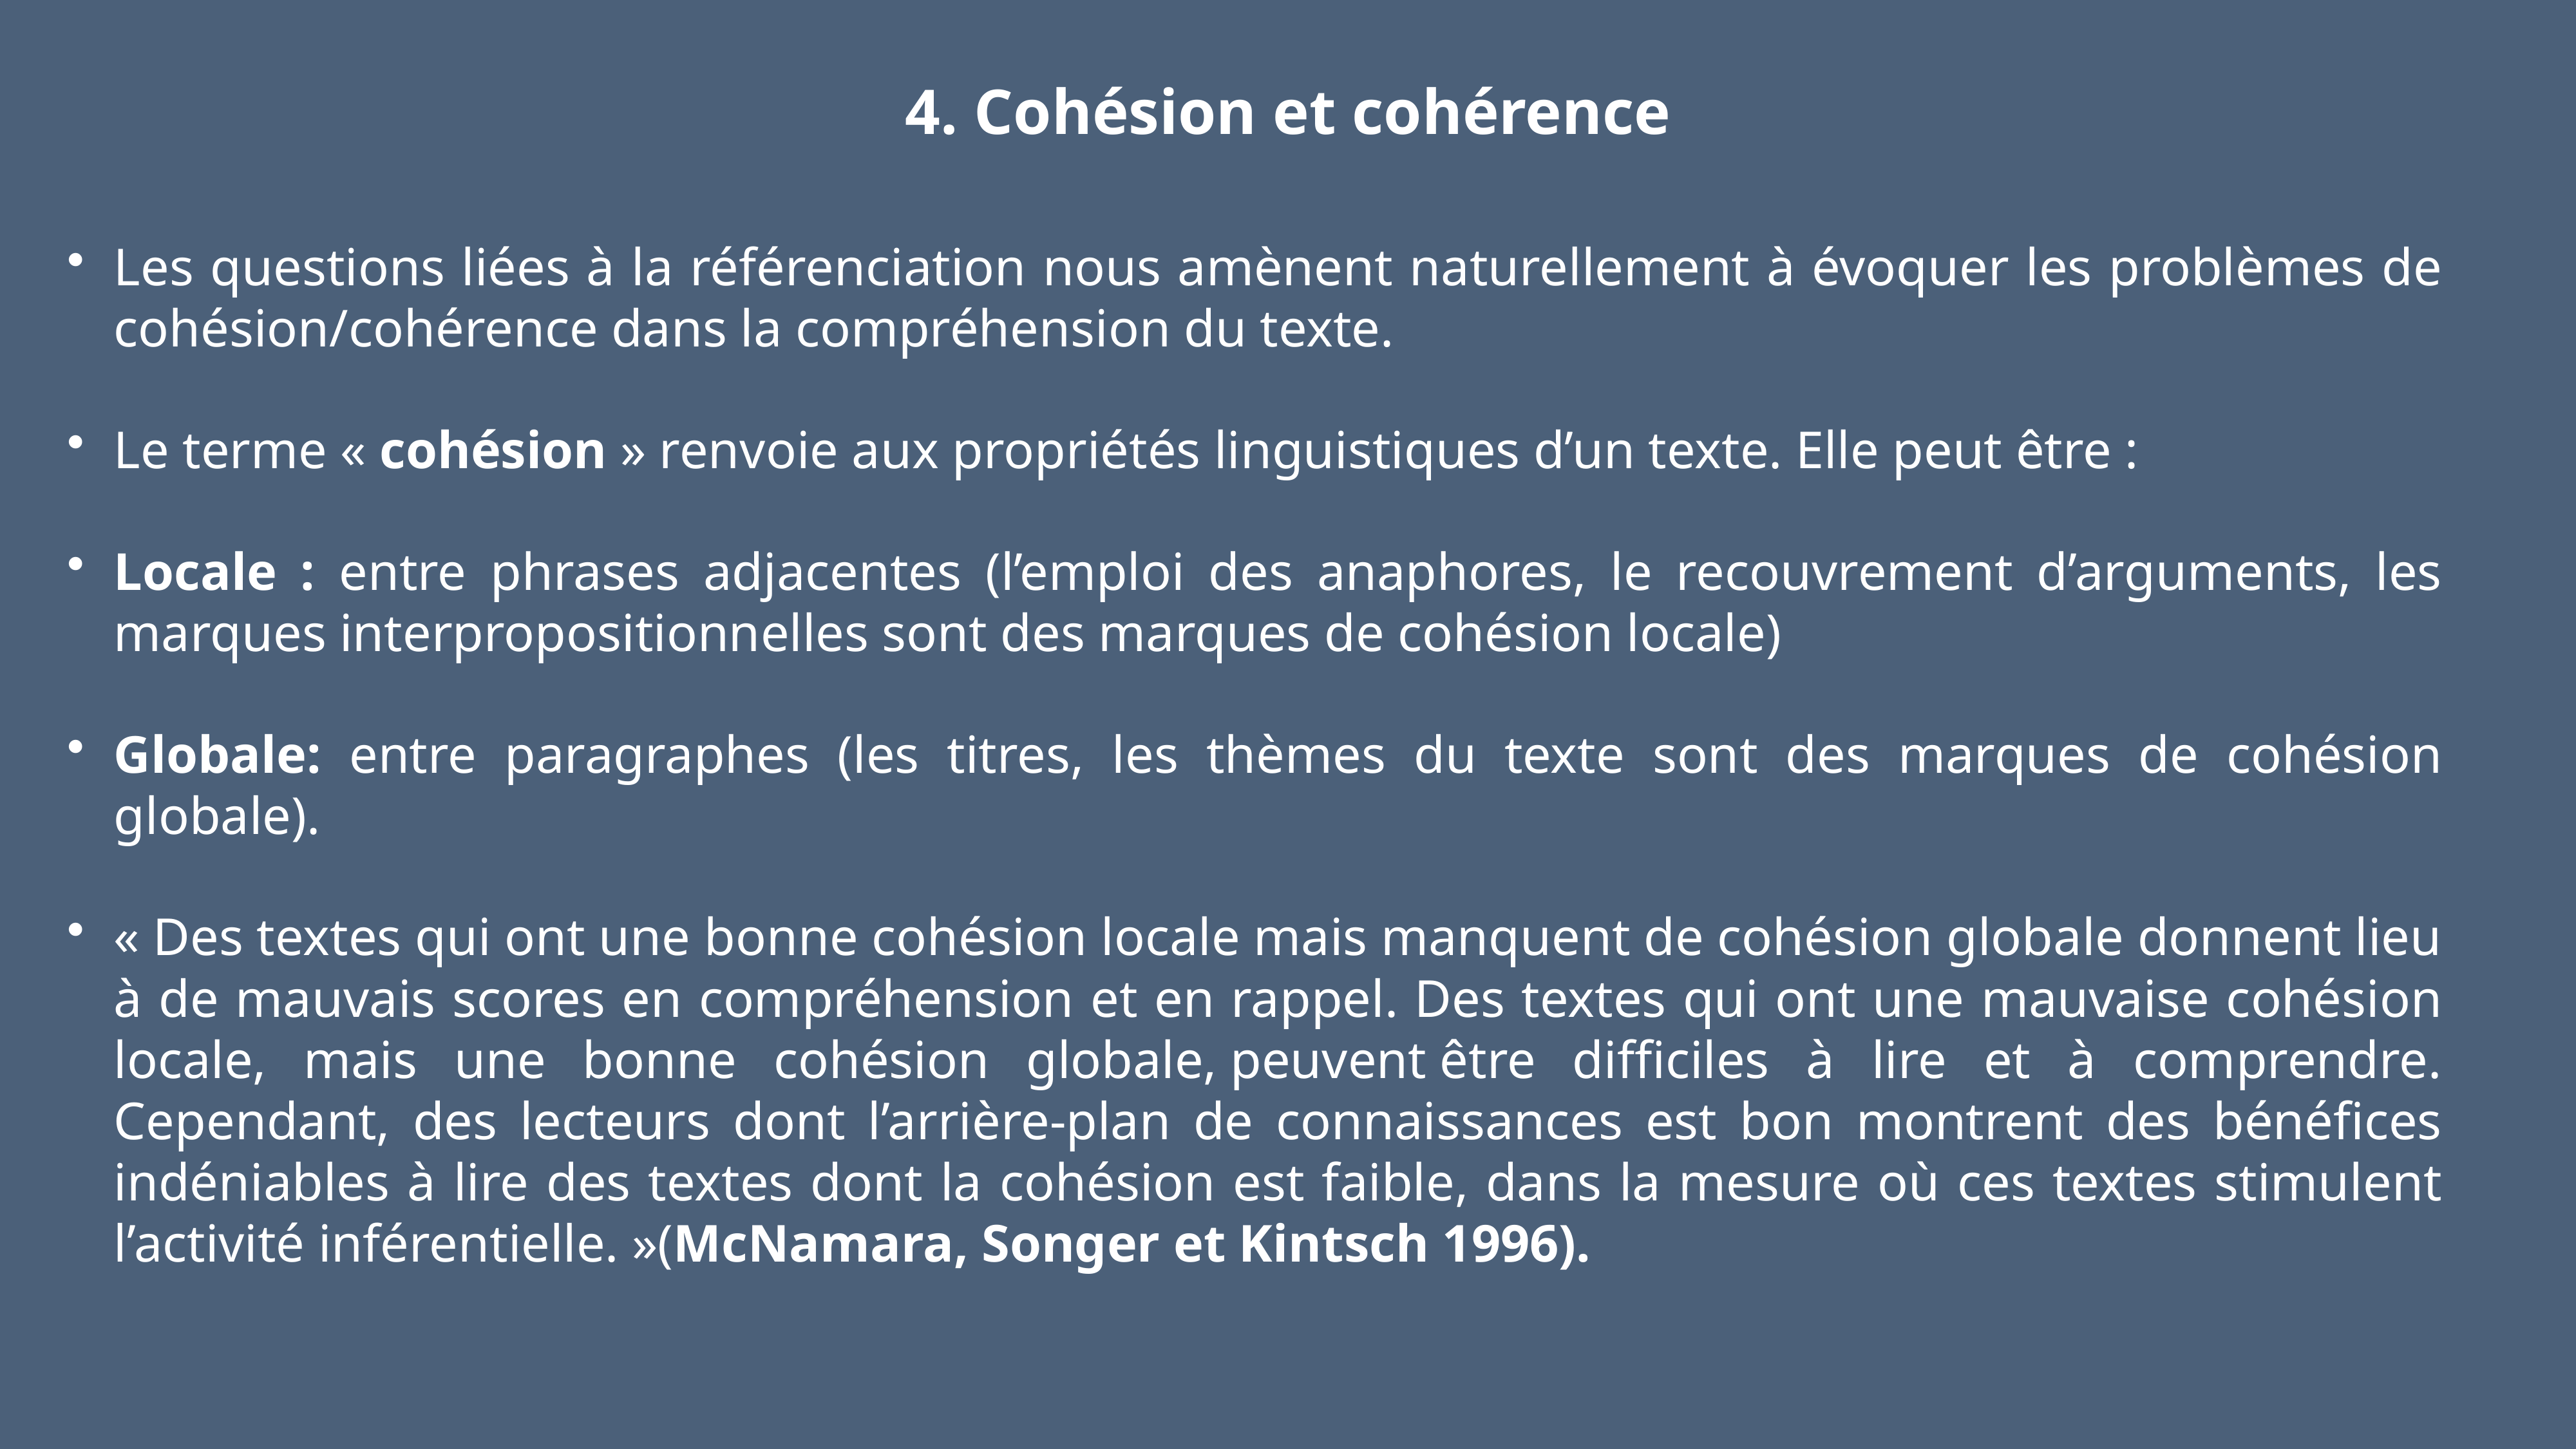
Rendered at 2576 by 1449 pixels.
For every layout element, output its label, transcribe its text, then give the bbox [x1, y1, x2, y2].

title 4. Cohésion et cohérence [127, 66, 2449, 229]
list Les questions liées à la référenciation nous amènent naturellement à évoquer les problèmes de cohésion/cohérence dans la compréhension du texte. Le terme « cohésion » renvoie aux propriétés linguistiques d’un texte. Elle peut être : Locale : entre phrases adjacentes (l’emploi des anaphores, le recouvrement d’arguments, les marques interpropositionnelles sont des marques de cohésion locale) Globale: entre paragraphes (les titres, les thèmes du texte sont des marques de cohésion globale). « Des textes qui ont une bonne cohésion locale mais manquent de cohésion globale donnent lieu à de mauvais scores en compréhension et en rappel. Des textes qui ont une mauvaise cohésion locale, mais une bonne cohésion globale, peuvent être difficiles à lire et à comprendre. Cependant, des lecteurs dont l’arrière-plan de connaissances est bon montrent des bénéfices indéniables à lire des textes dont la cohésion est faible, dans la mesure où ces textes stimulent l’activité inférentielle. »(McNamara, Songer et Kintsch 1996). [61, 229, 2449, 1323]
